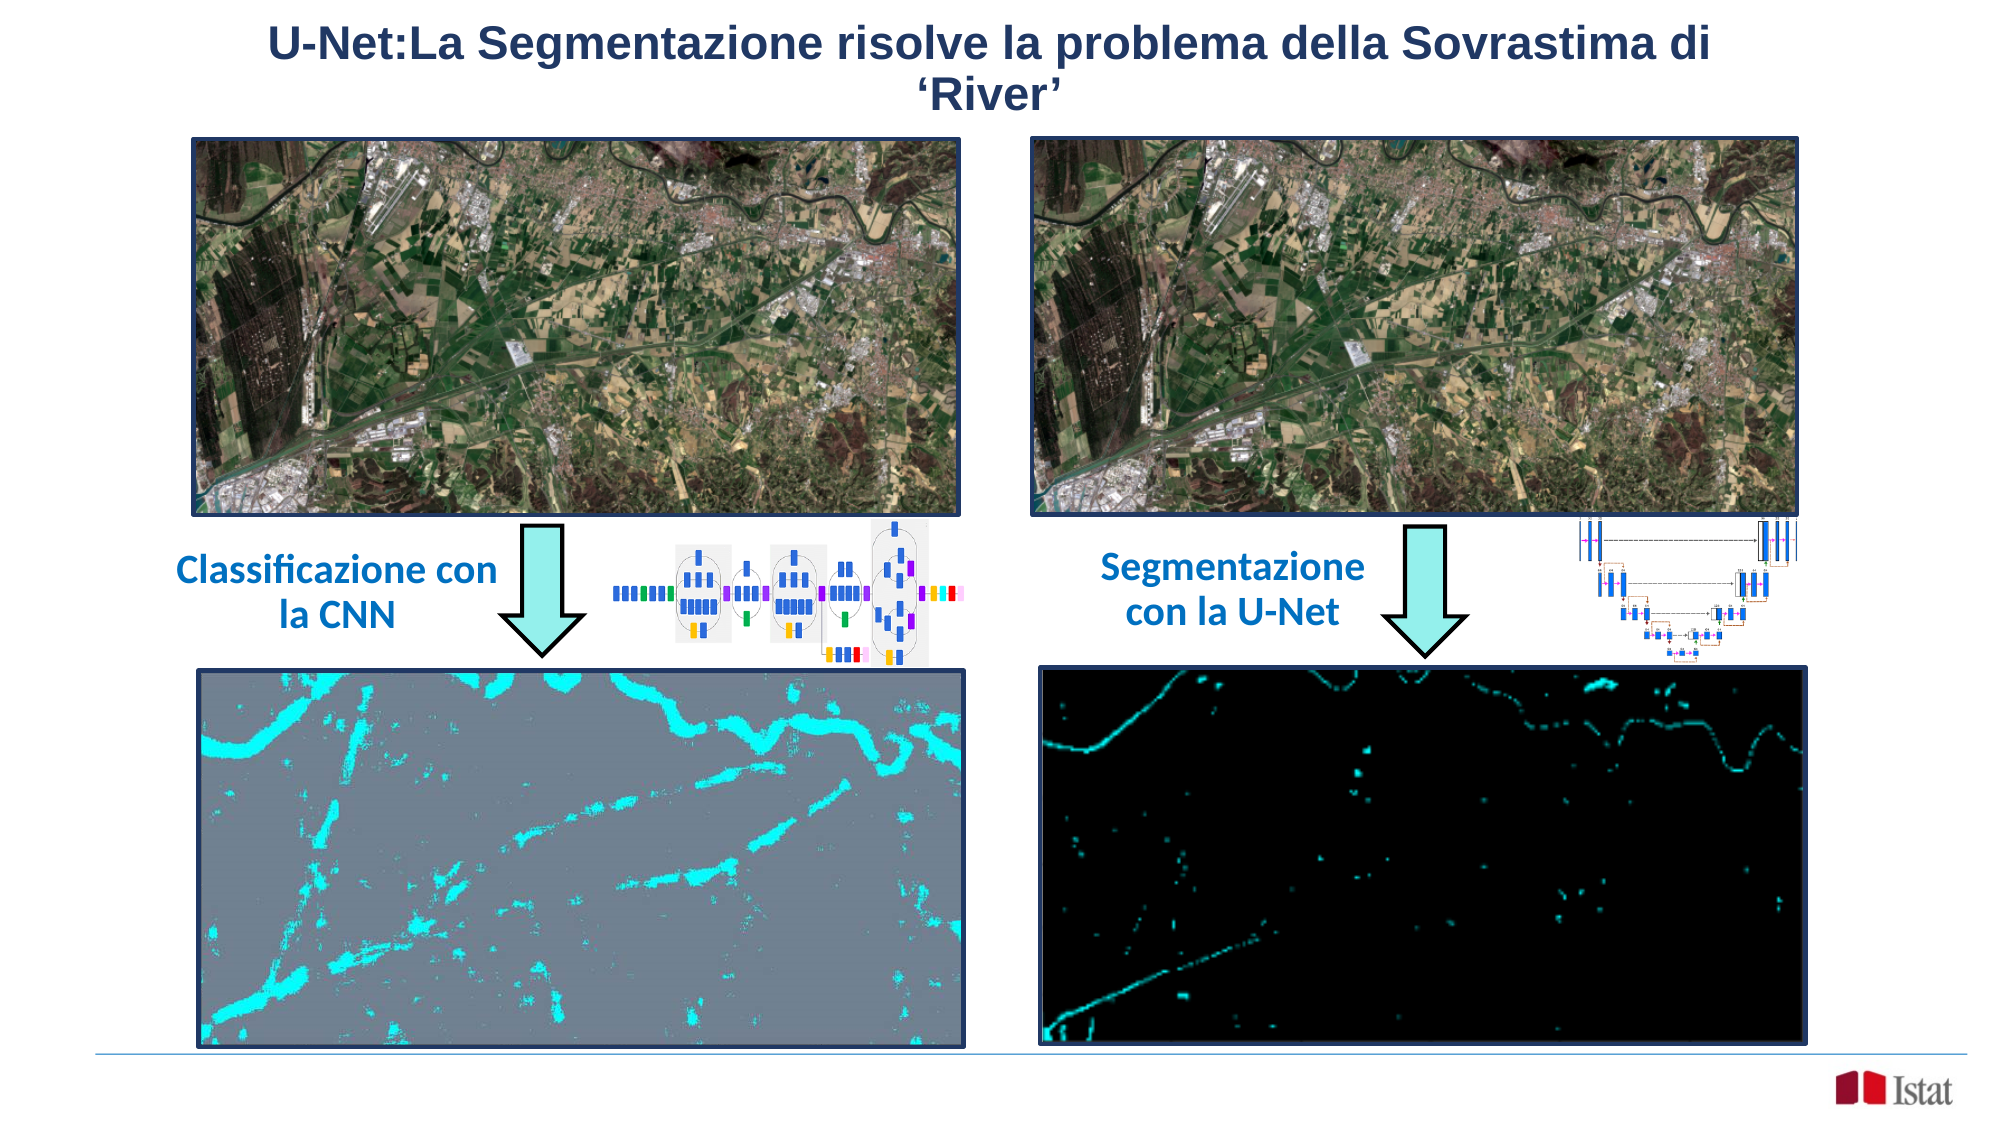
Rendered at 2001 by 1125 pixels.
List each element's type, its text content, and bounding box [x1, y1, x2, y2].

title U-Net:La Segmentazione risolve la problema della Sovrastima di ‘River’ [226, 10, 1754, 129]
text_box Classificazione con la CNN [173, 539, 517, 661]
picture [1828, 1060, 1961, 1116]
text_box [517, 524, 585, 658]
picture [1578, 516, 1799, 664]
picture [611, 519, 966, 667]
picture [1042, 669, 1804, 1042]
picture [195, 140, 957, 513]
text_box [1382, 525, 1468, 658]
text_box Segmentazione con la U-Net [1081, 537, 1400, 645]
picture [1033, 140, 1795, 513]
picture [200, 672, 962, 1045]
